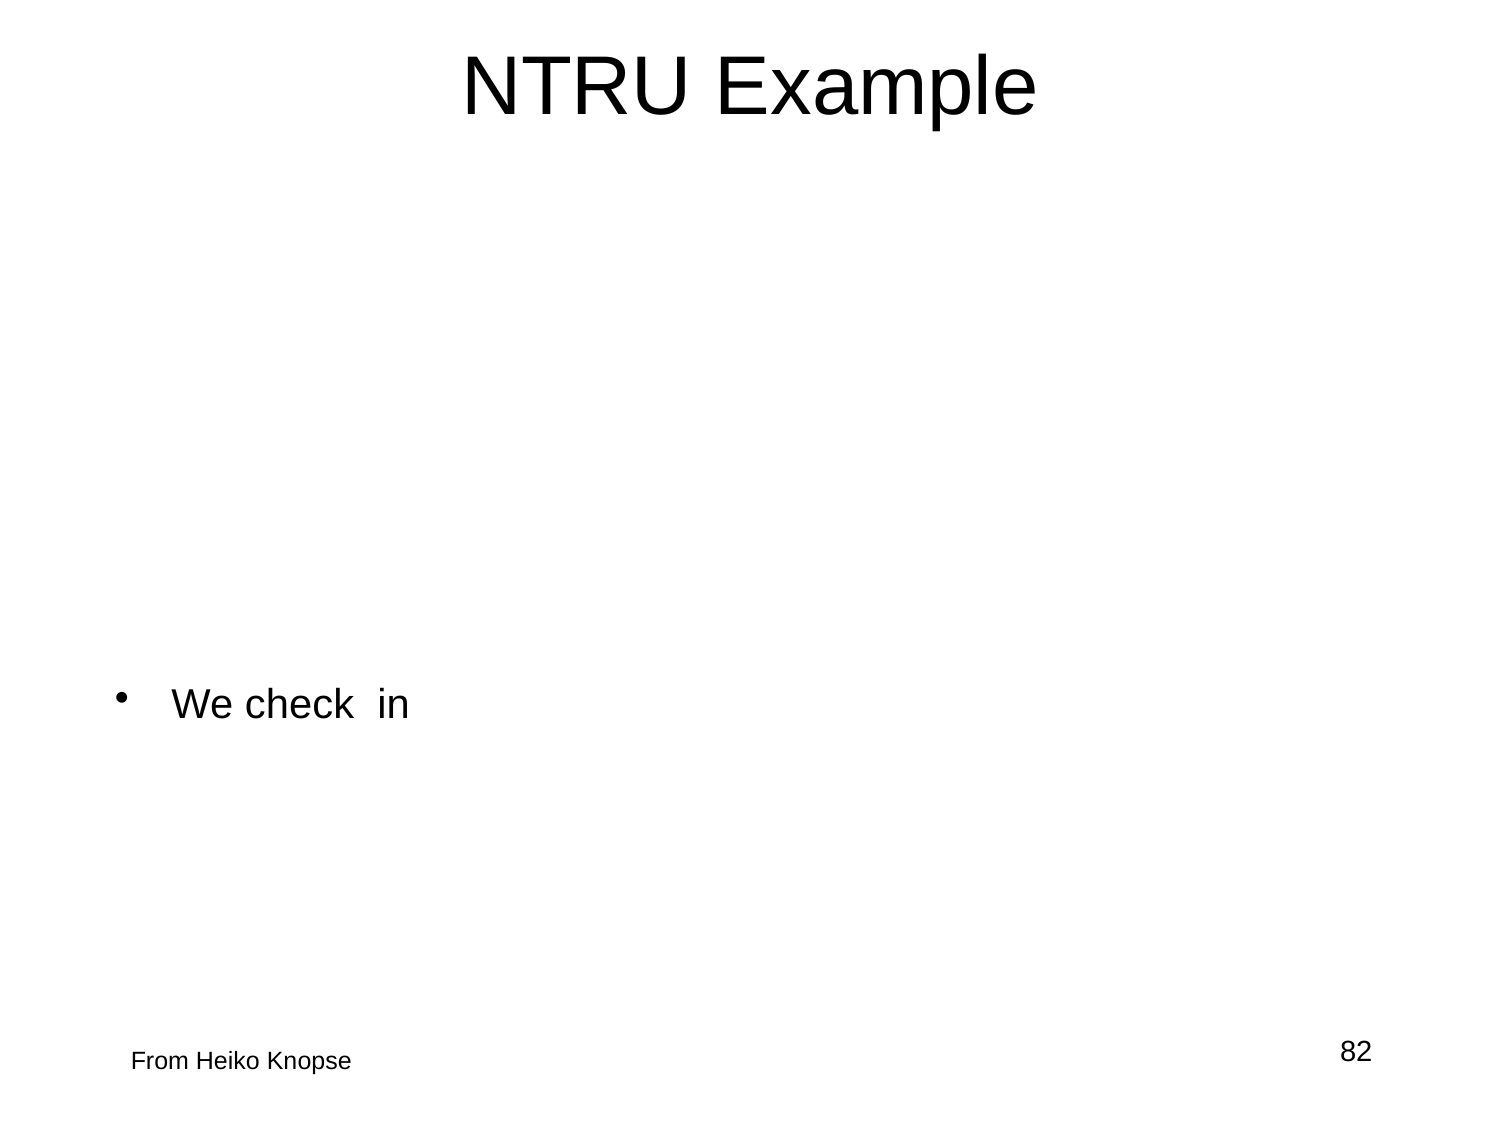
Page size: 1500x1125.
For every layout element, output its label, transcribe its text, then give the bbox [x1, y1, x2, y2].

slide_number 82 [1074, 1024, 1388, 1101]
text_box From Heiko Knopse [116, 1037, 368, 1083]
title NTRU Example [112, 0, 1388, 163]
